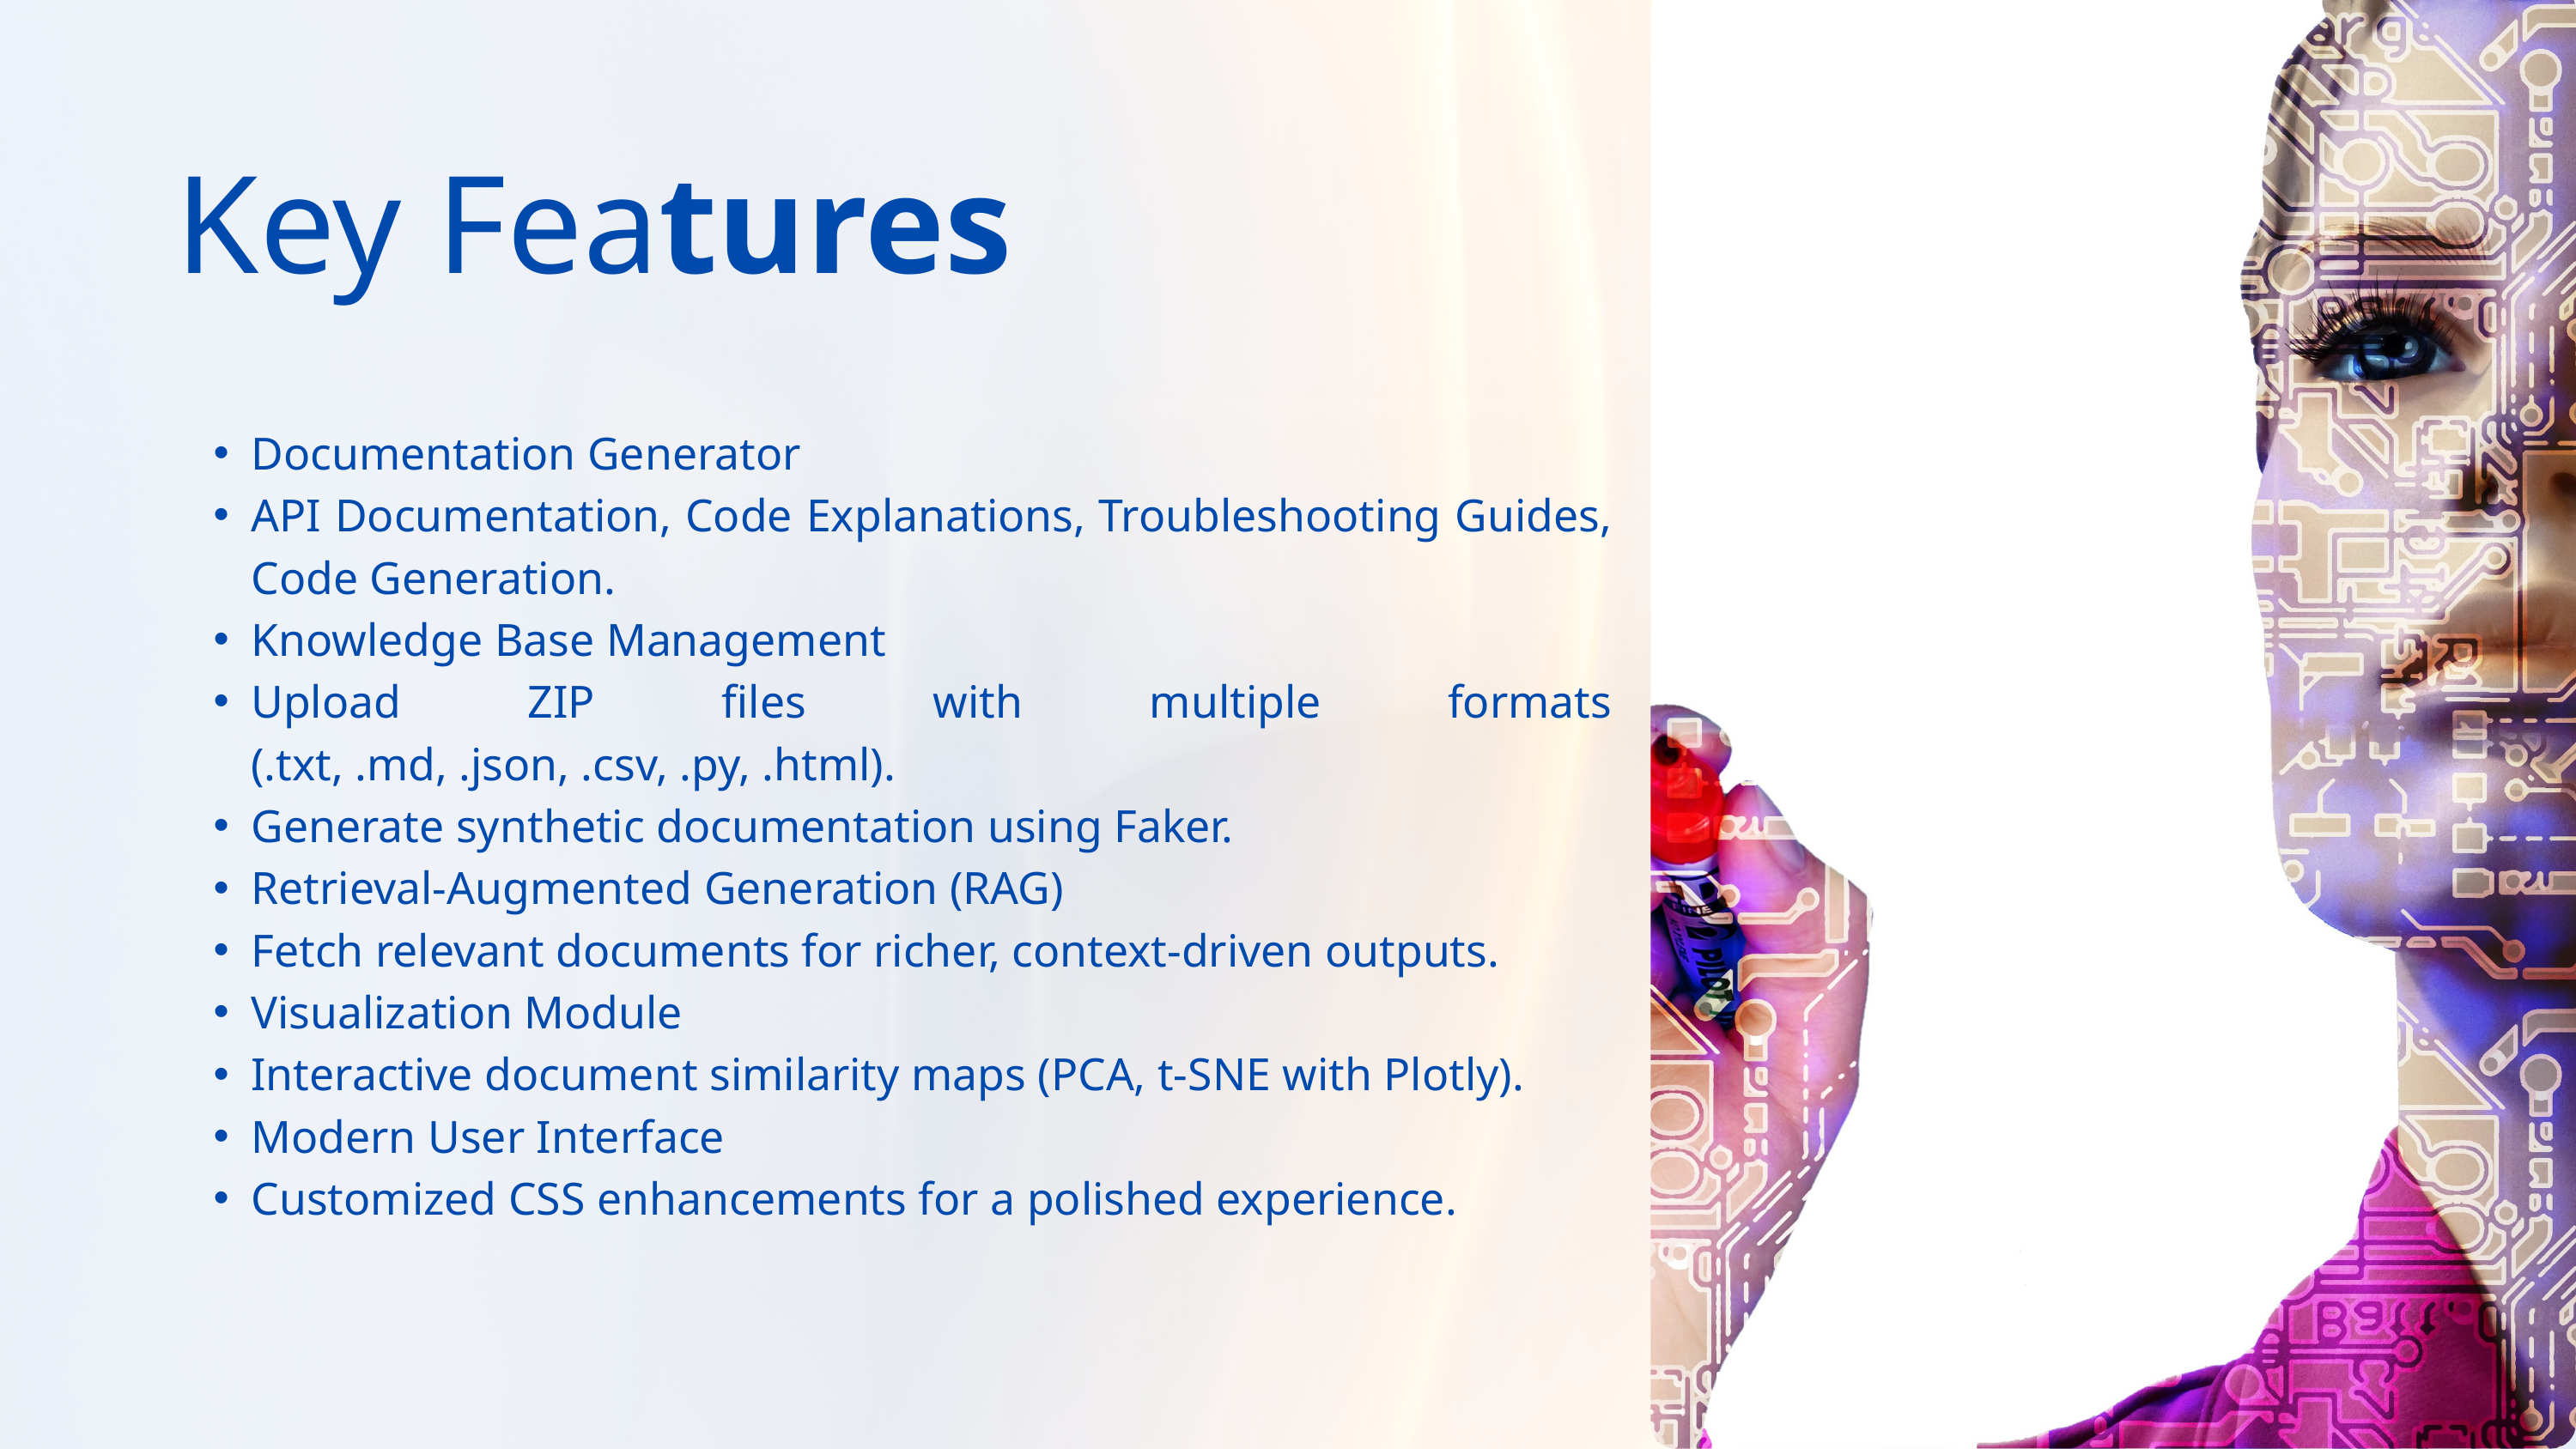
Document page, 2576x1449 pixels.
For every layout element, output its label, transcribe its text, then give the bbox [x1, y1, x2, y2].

text_box [0, 0, 1646, 1449]
text_box Documentation Generator API Documentation, Code Explanations, Troubleshooting Guides, Code Generation. Knowledge Base Management Upload ZIP files with multiple formats (.txt, .md, .json, .csv, .py, .html). Generate synthetic documentation using Faker. Retrieval-Augmented Generation (RAG) Fetch relevant documents for richer, context-driven outputs. Visualization Module Interactive document similarity maps (PCA, t-SNE with Plotly). Modern User Interface Customized CSS enhancements for a polished experience. [175, 416, 1613, 1224]
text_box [1650, 0, 2576, 1449]
text_box Key Features [175, 161, 1142, 300]
